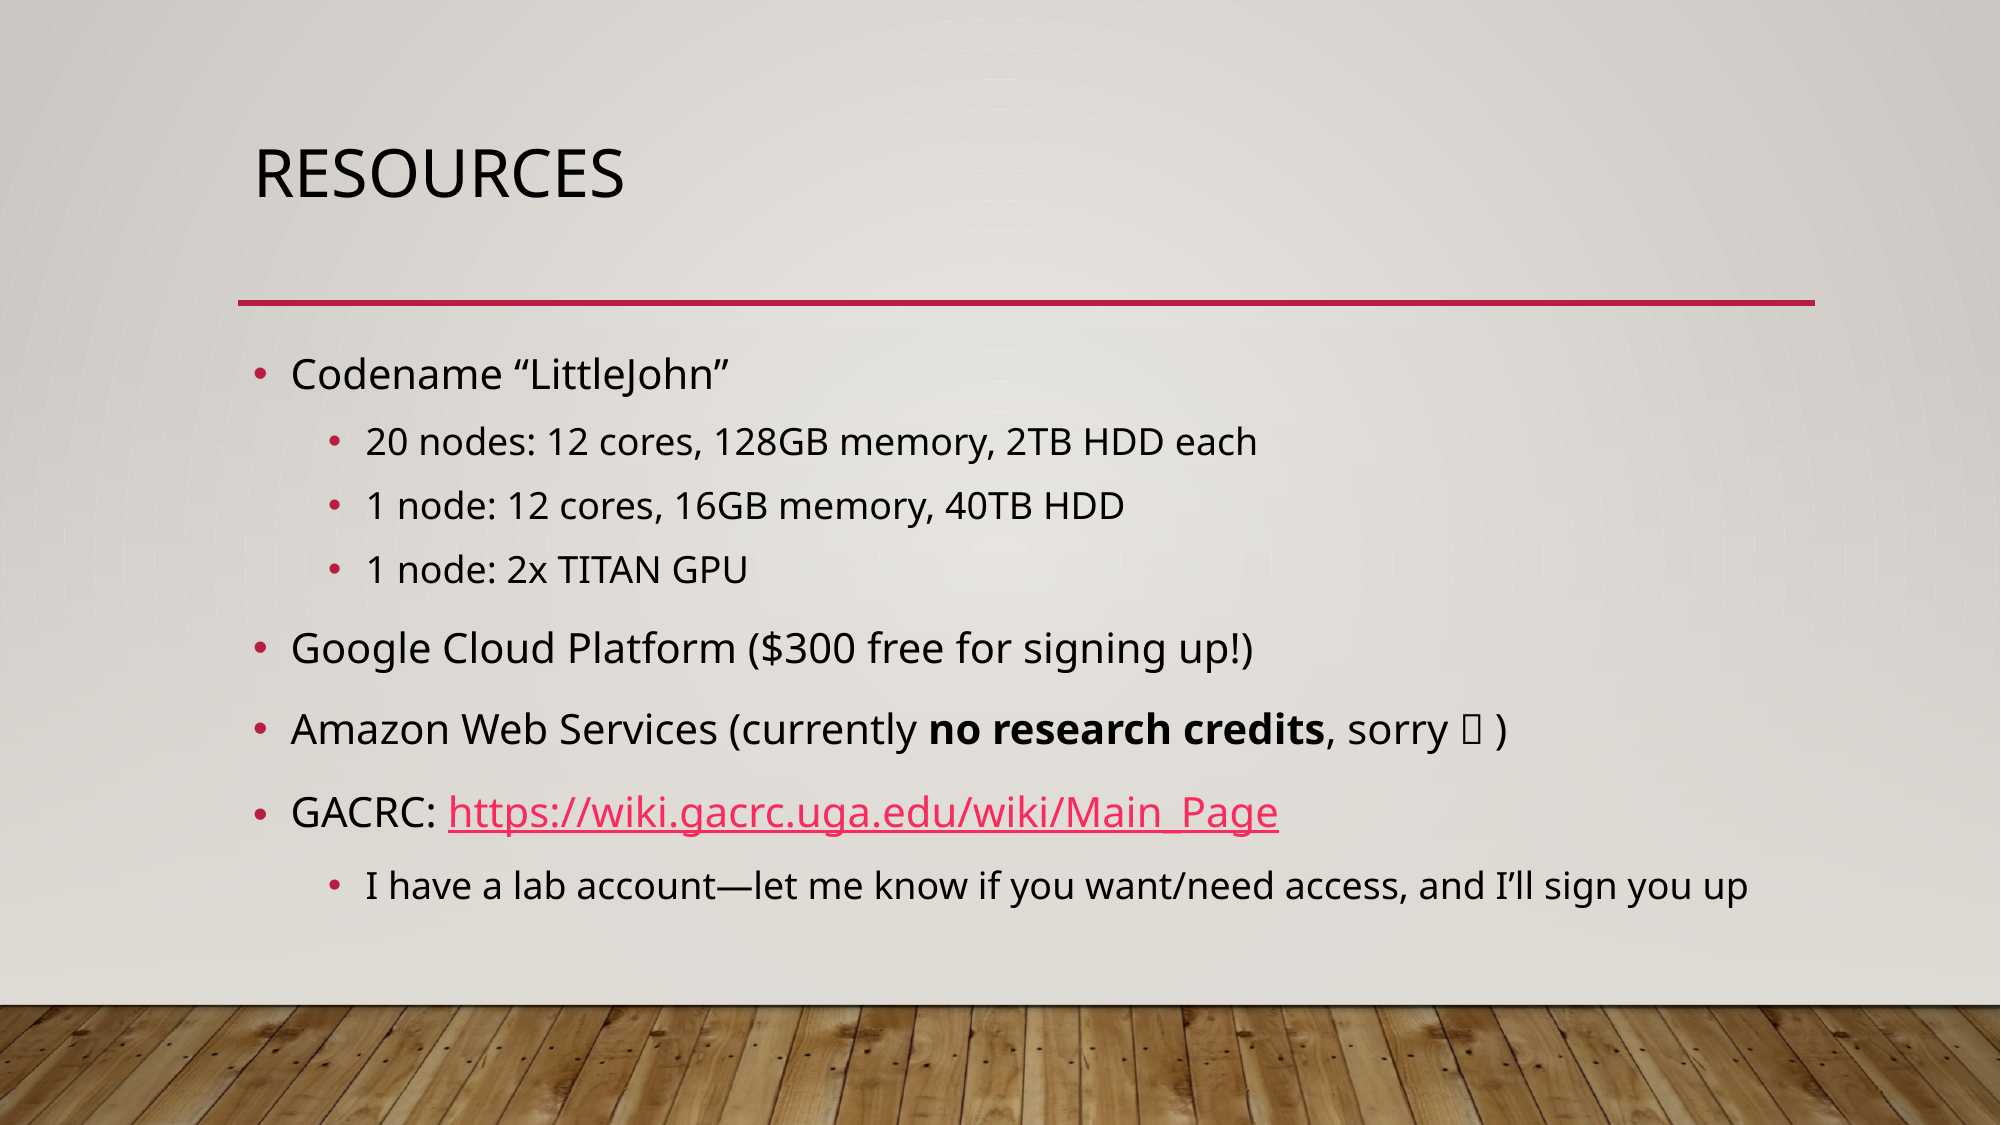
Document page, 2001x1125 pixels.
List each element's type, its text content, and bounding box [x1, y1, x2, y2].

title Resources [238, 131, 1814, 305]
list Codename “LittleJohn” 20 nodes: 12 cores, 128GB memory, 2TB HDD each 1 node: 12 cores, 16GB memory, 40TB HDD 1 node: 2x TITAN GPU Google Cloud Platform ($300 free for signing up!) Amazon Web Services (currently no research credits, sorry  ) GACRC: https://wiki.gacrc.uga.edu/wiki/Main_Page I have a lab account—let me know if you want/need access, and I’ll sign you up [238, 330, 1814, 980]
picture [0, 1005, 2000, 1125]
